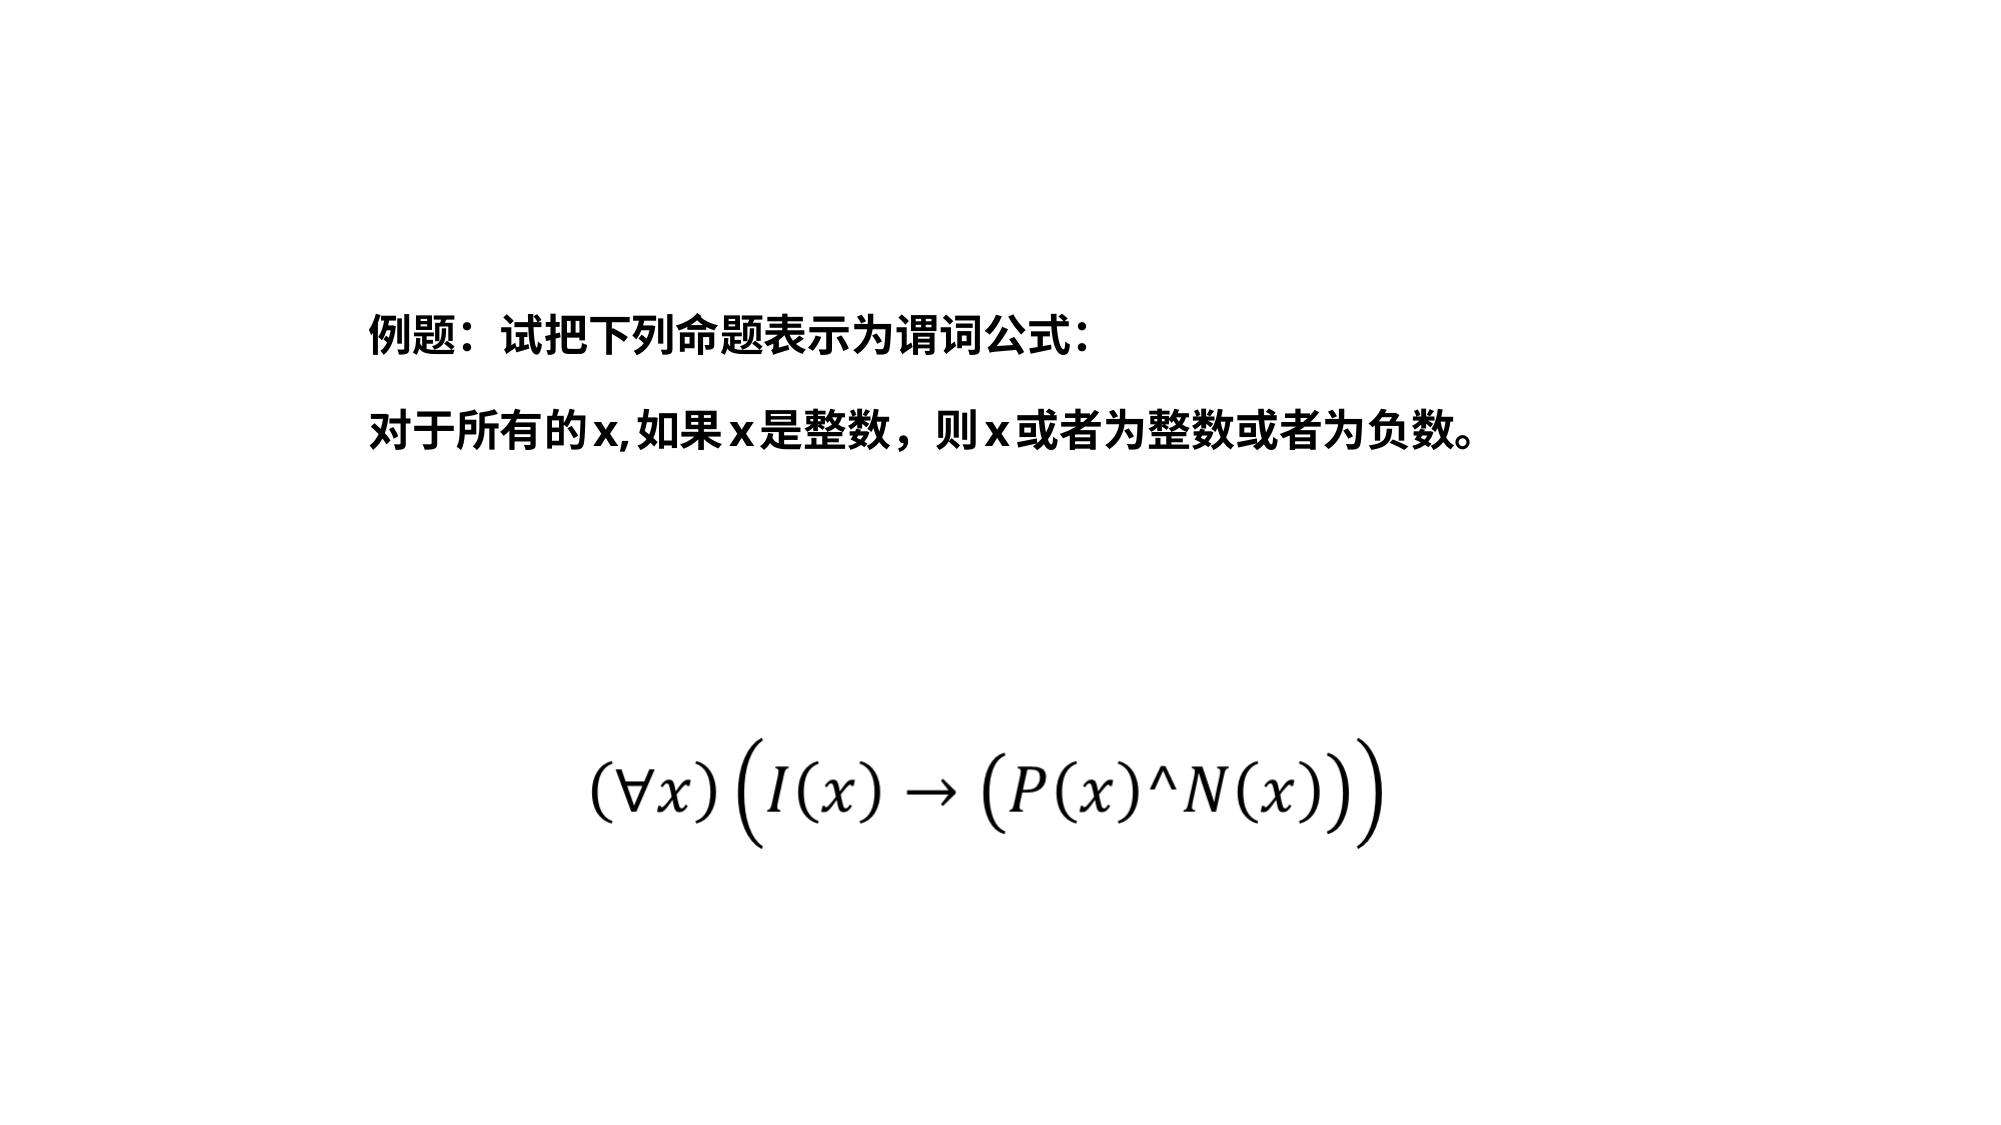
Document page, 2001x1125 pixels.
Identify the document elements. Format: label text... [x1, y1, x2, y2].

title 例题：试把下列命题表示为谓词公式： 对于所有的x,如果x是整数，则x或者为整数或者为负数。 [353, 302, 1647, 520]
text_box [444, 727, 1529, 849]
